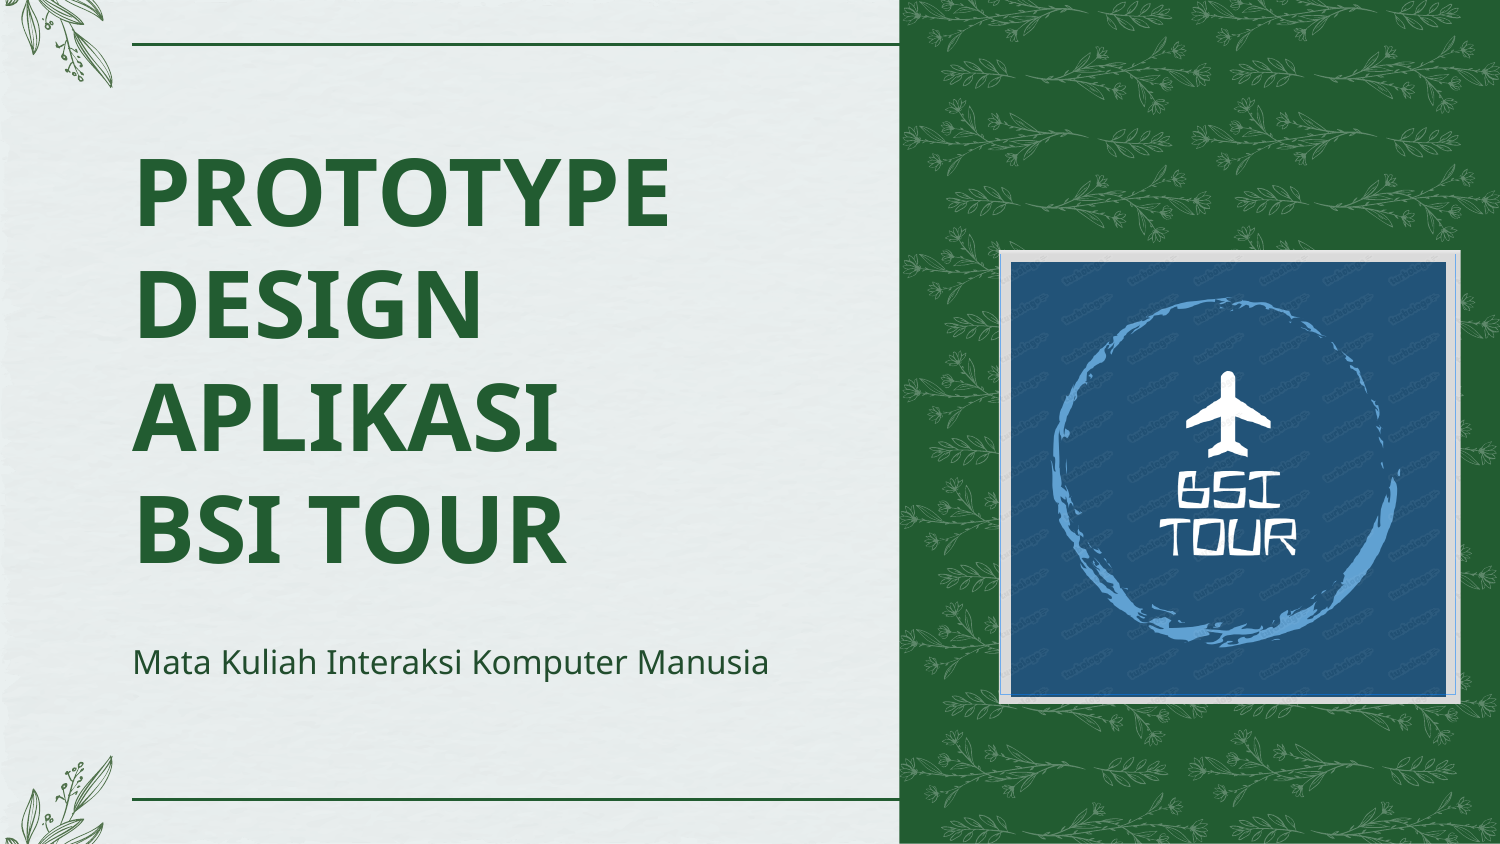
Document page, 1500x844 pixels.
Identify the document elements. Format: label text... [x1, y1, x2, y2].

subtitle Mata Kuliah Interaksi Komputer Manusia [116, 620, 844, 689]
picture [998, 250, 1461, 705]
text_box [899, 0, 1500, 844]
title PROTOTYPE DESIGN APLIKASI BSI TOUR [116, 116, 844, 598]
